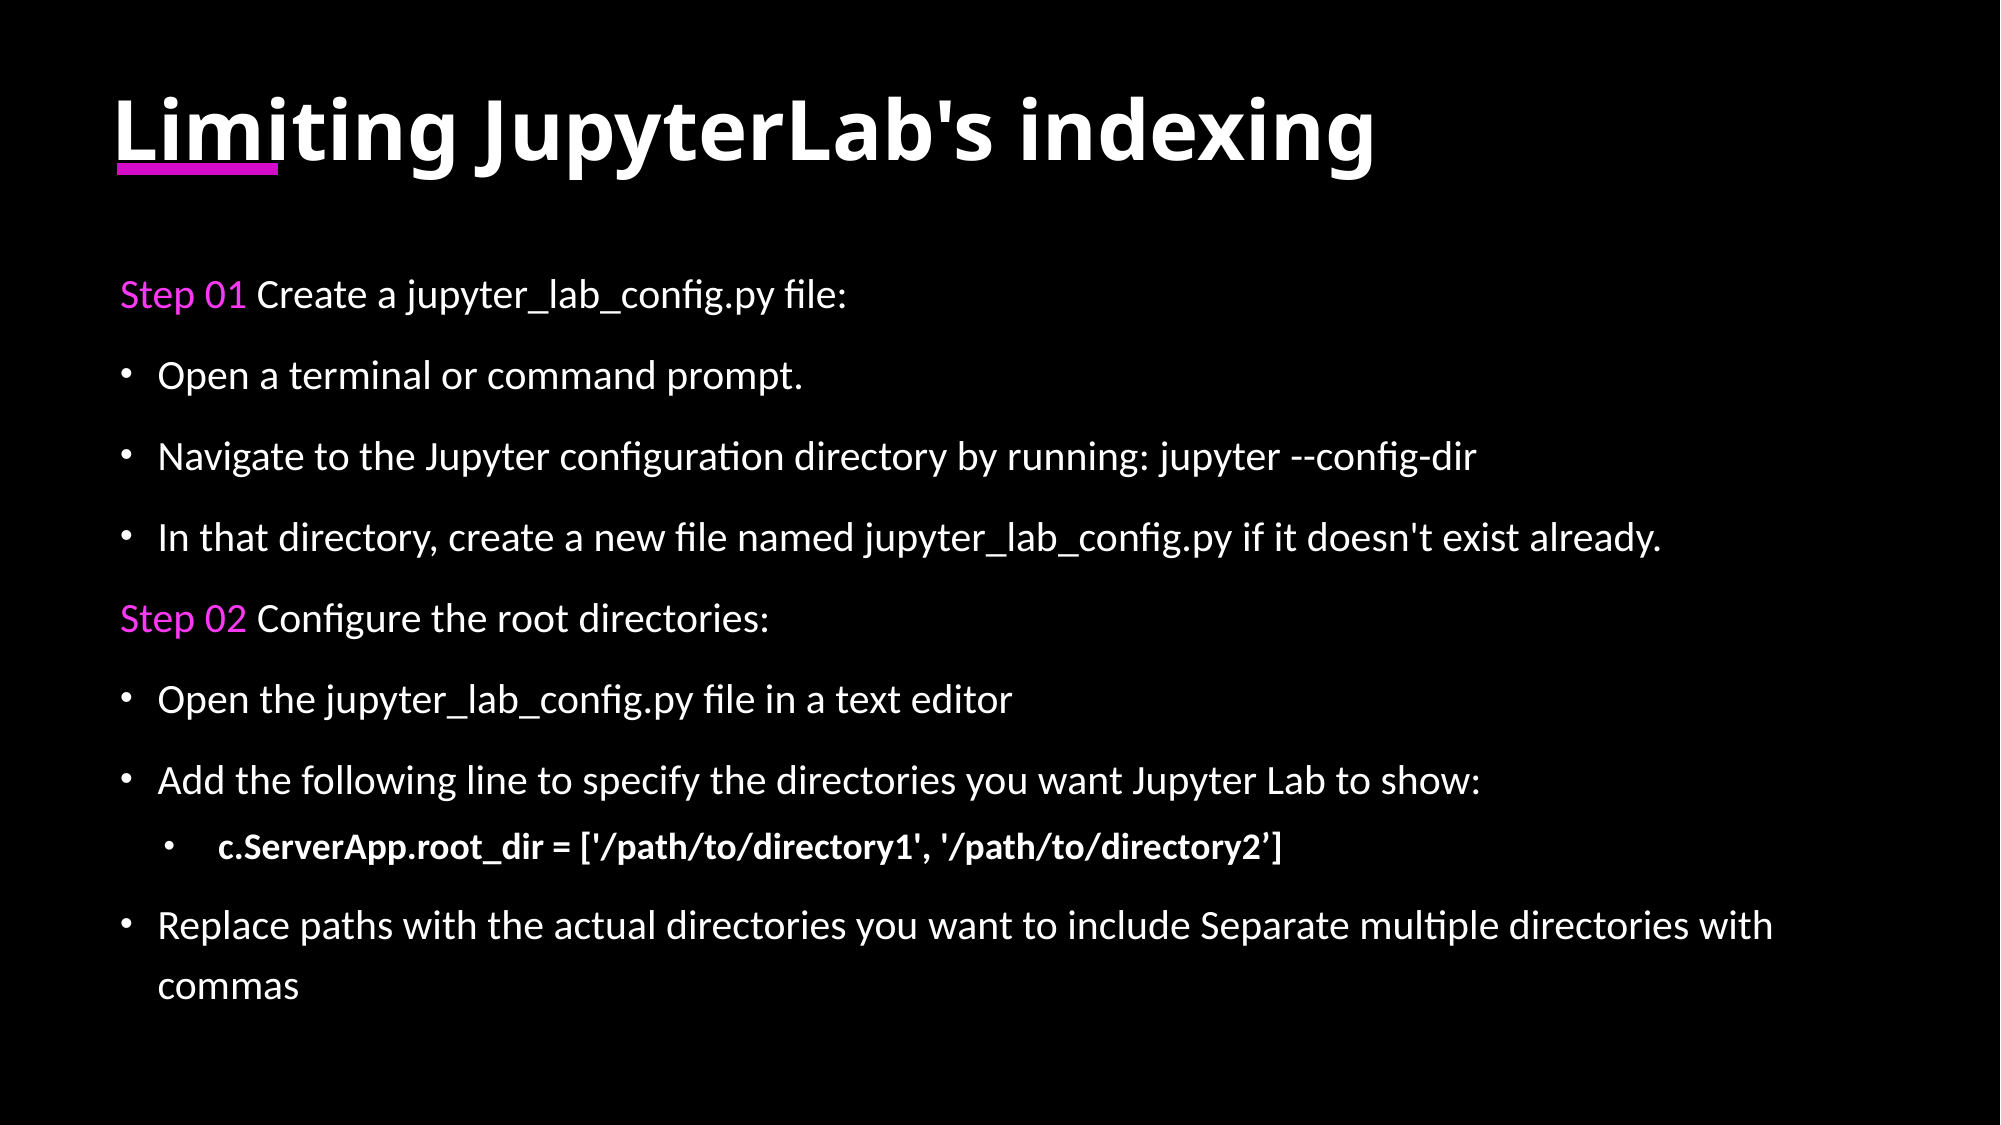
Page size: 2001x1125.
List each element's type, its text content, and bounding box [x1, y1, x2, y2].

list Step 01 Create a jupyter_lab_config.py file: Open a terminal or command prompt. Navigate to the Jupyter configuration directory by running: jupyter --config-dir In that directory, create a new file named jupyter_lab_config.py if it doesn't exist already. Step 02 Configure the root directories: Open the jupyter_lab_config.py file in a text editor Add the following line to specify the directories you want Jupyter Lab to show: c.ServerApp.root_dir = ['/path/to/directory1', '/path/to/directory2’] Replace paths with the actual directories you want to include Separate multiple directories with commas [105, 249, 1892, 1017]
title Limiting JupyterLab's indexing [96, 69, 1883, 250]
